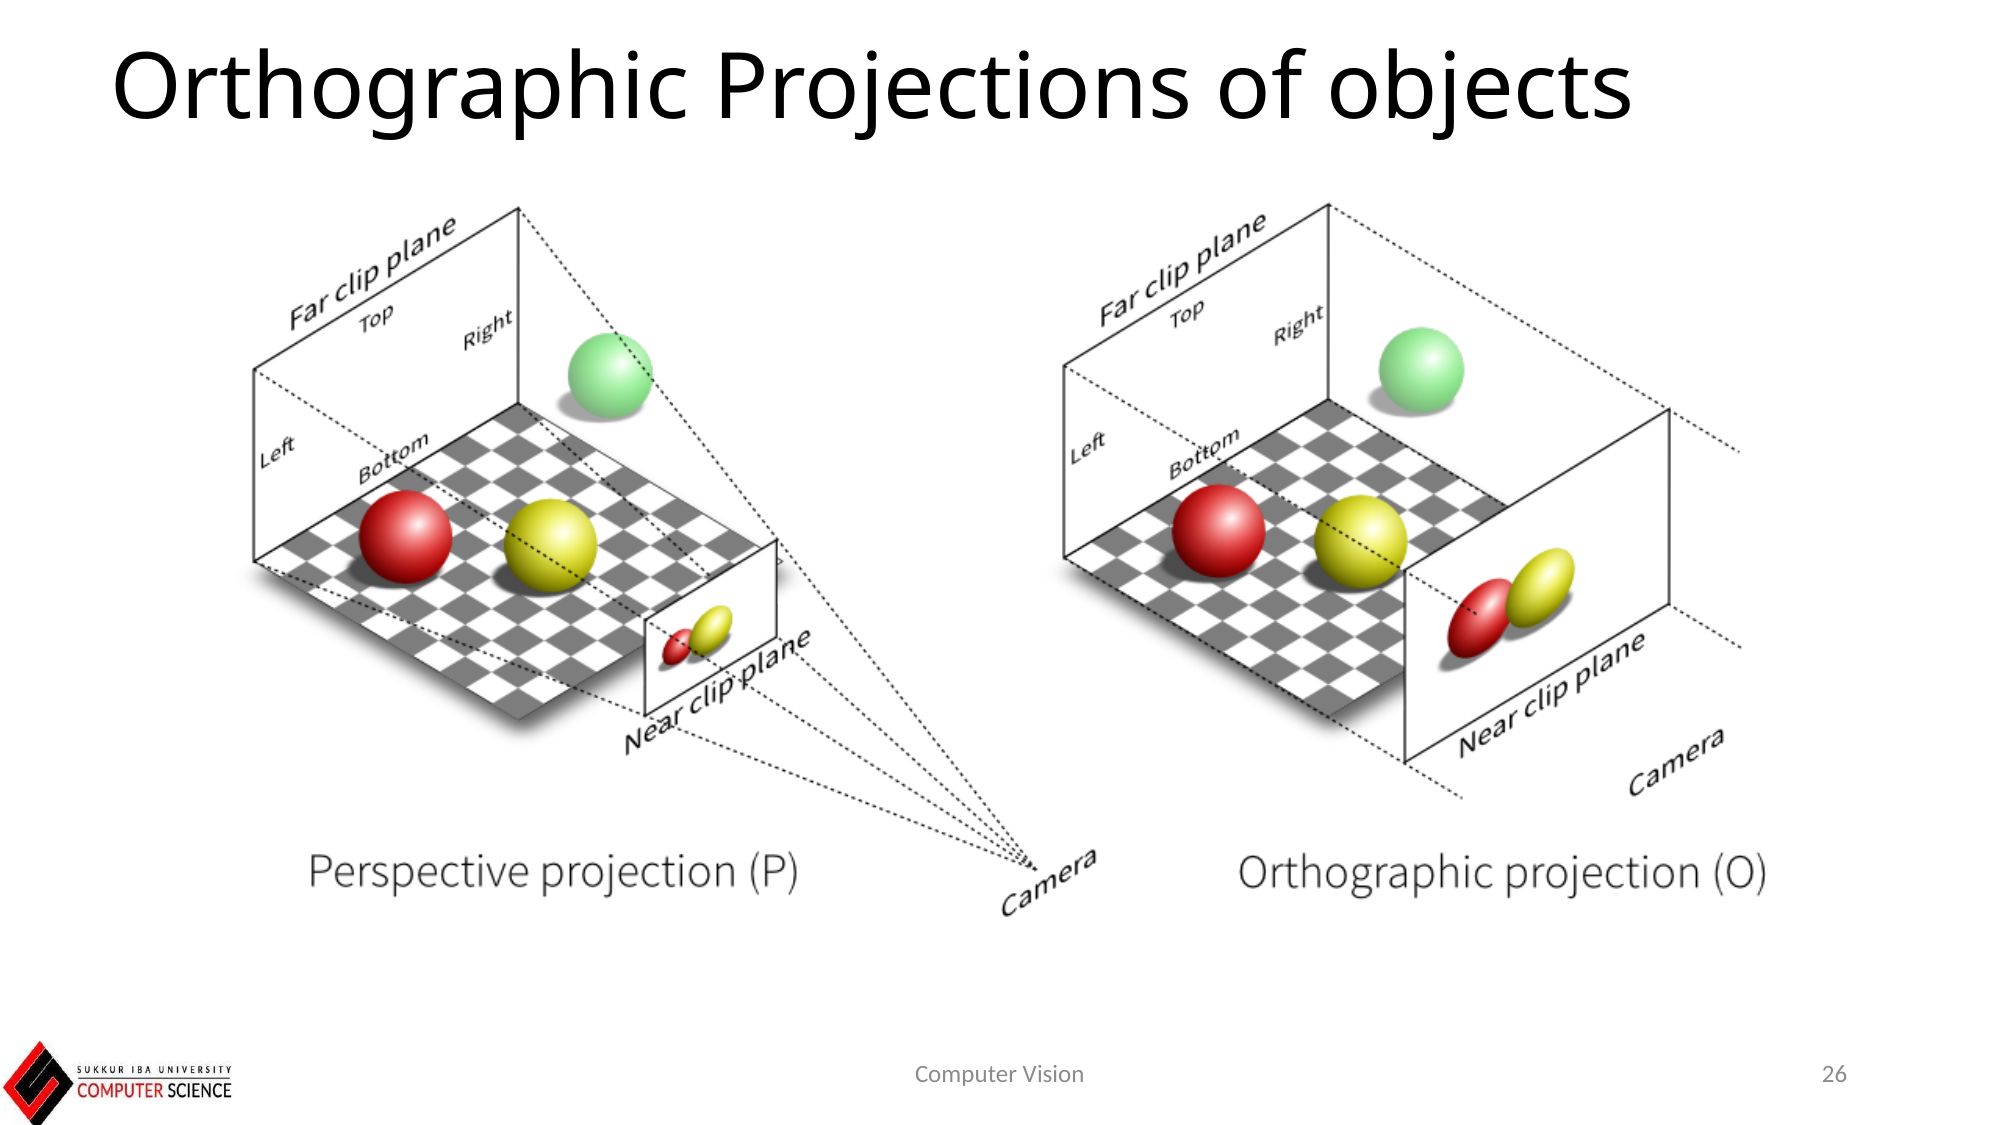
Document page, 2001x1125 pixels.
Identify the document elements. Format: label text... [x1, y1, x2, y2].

picture [218, 185, 1782, 940]
footer Computer Vision [662, 1042, 1338, 1103]
slide_number 26 [1412, 1042, 1863, 1103]
title Orthographic Projections of objects [0, 0, 2000, 178]
picture [1, 1040, 233, 1125]
